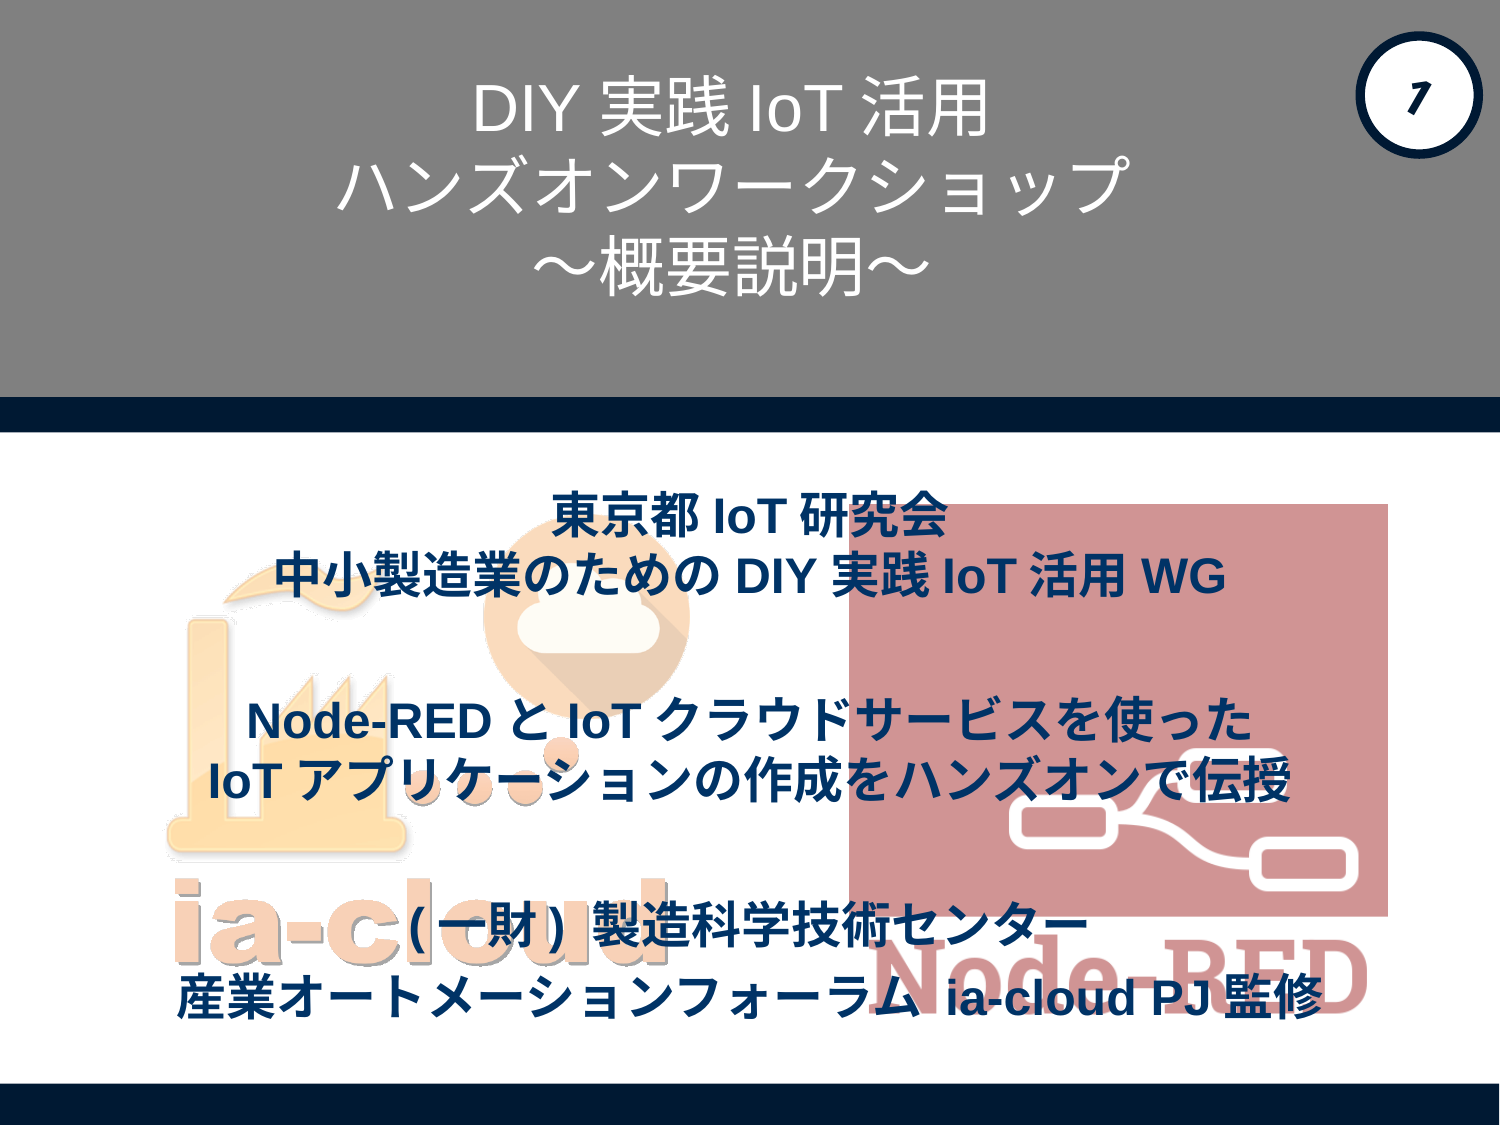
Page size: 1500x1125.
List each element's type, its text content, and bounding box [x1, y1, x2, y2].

subtitle 東京都IoT研究会 中小製造業のためのDIY実践IoT活用WG Node-REDとIoTクラウドサービスを使った IoTアプリケーションの作成をハンズオンで伝授 (一財) 製造科学技術センター 産業オートメーションフォーラム ia-cloud PJ監修 [0, 432, 1500, 1077]
title DIY実践IoT活用 ハンズオンワークショップ ～概要説明～ [76, 48, 1388, 321]
text_box 1 [1360, 35, 1479, 155]
